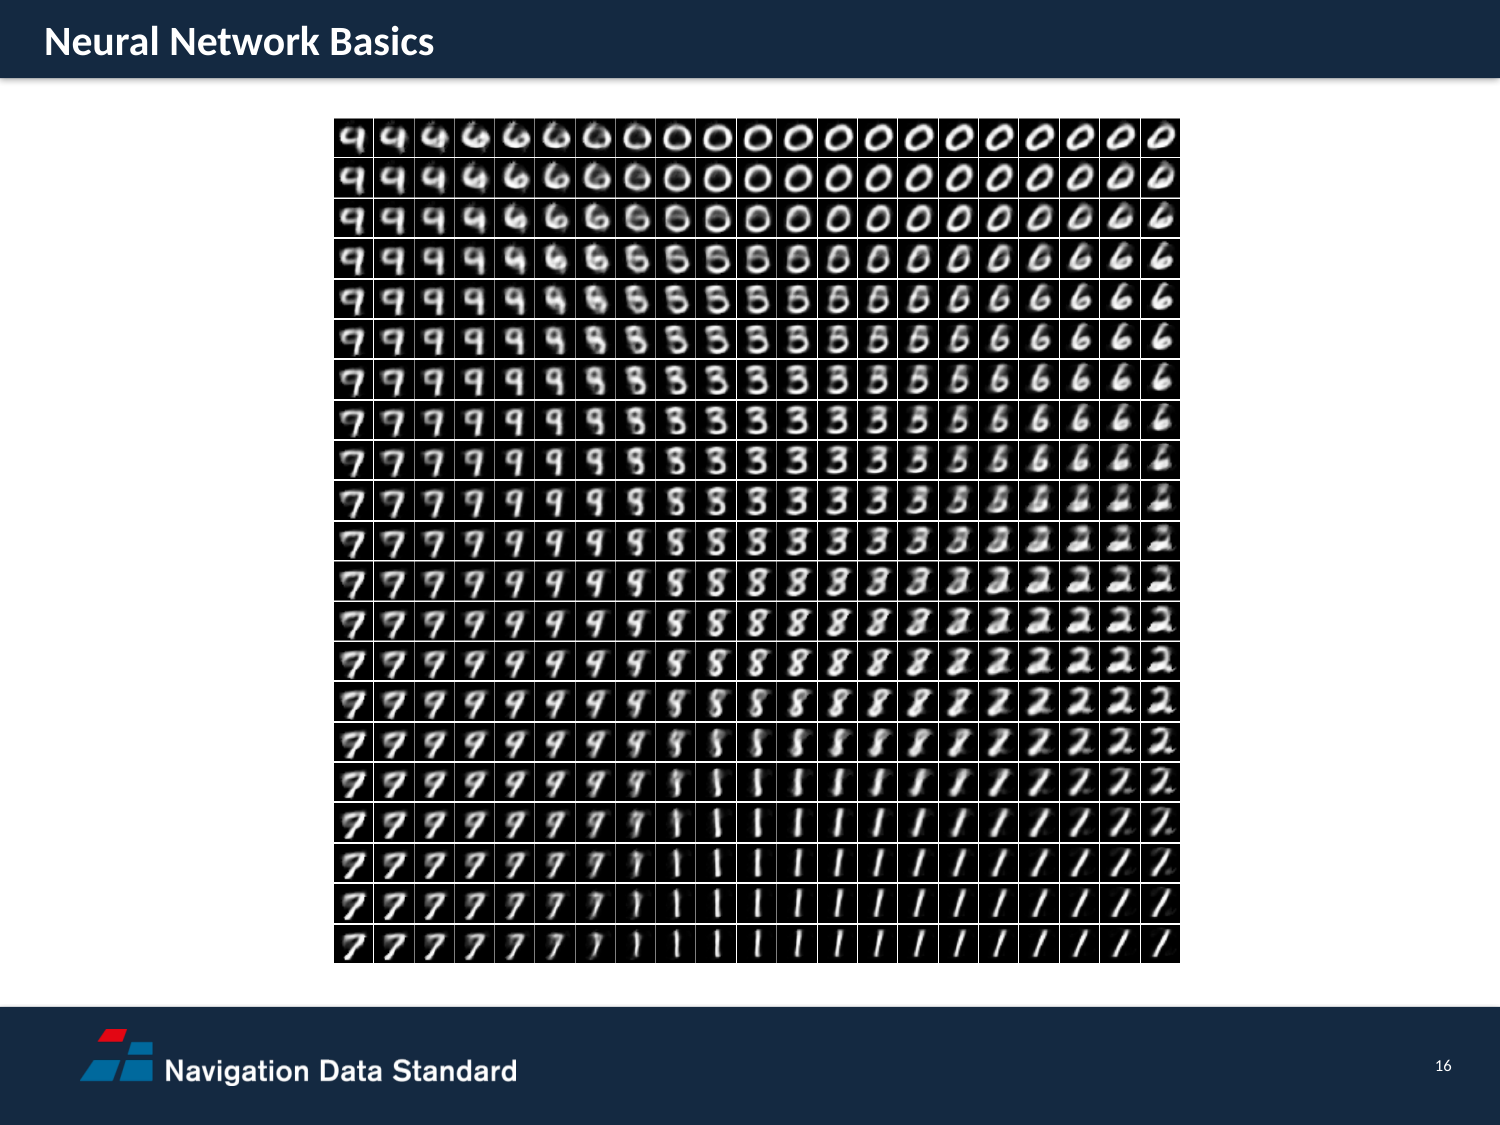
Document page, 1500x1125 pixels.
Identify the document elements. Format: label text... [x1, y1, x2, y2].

picture [80, 1029, 516, 1086]
list Neural Network Basics [29, 5, 951, 73]
picture [324, 113, 1188, 986]
